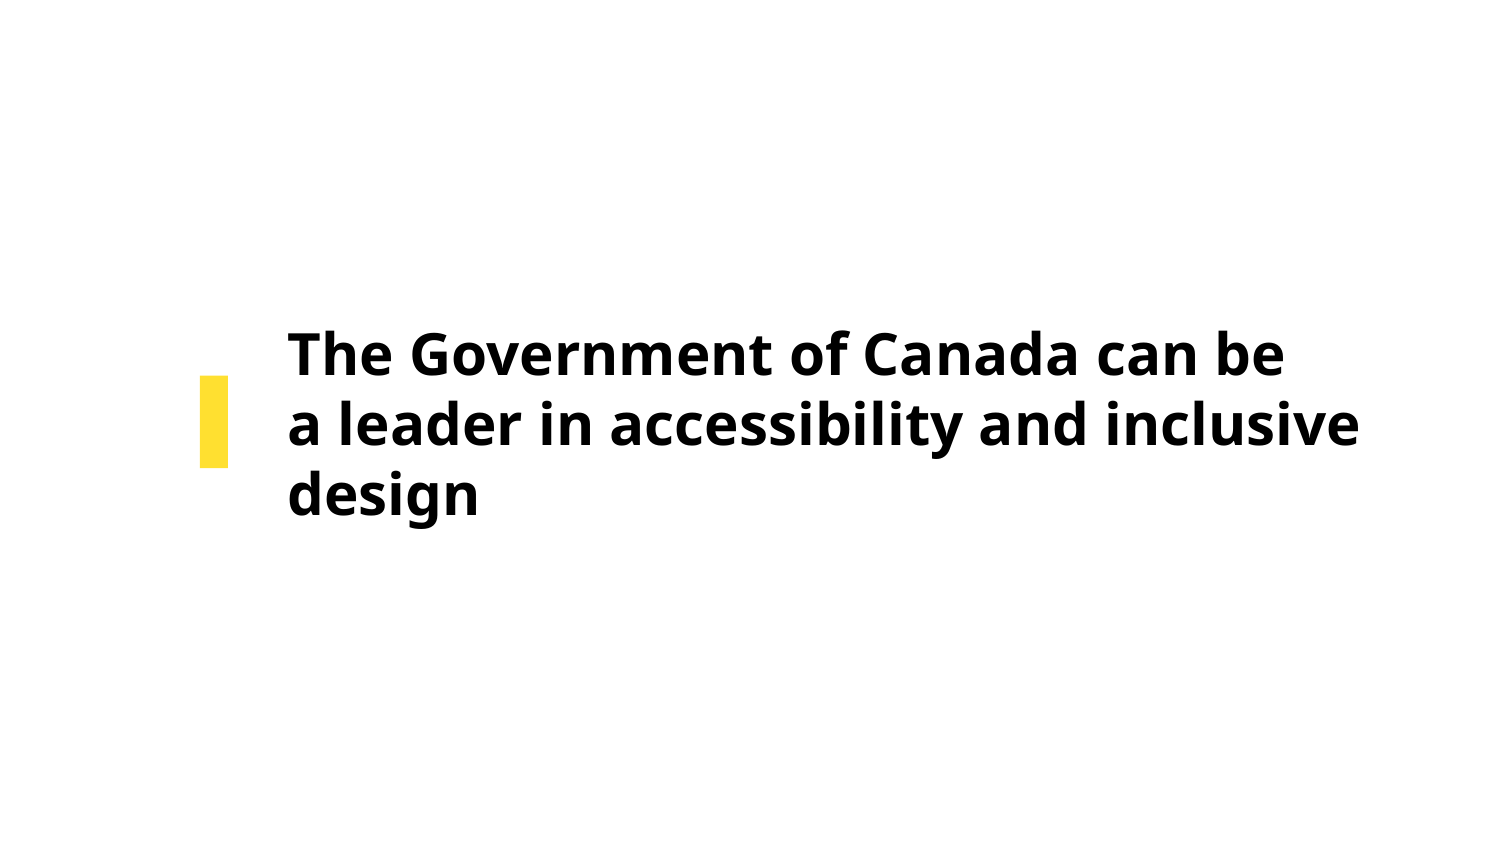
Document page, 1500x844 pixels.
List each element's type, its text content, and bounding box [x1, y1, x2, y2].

title The Government of Canada can be a leader in accessibility and inclusive design [272, 375, 1500, 469]
